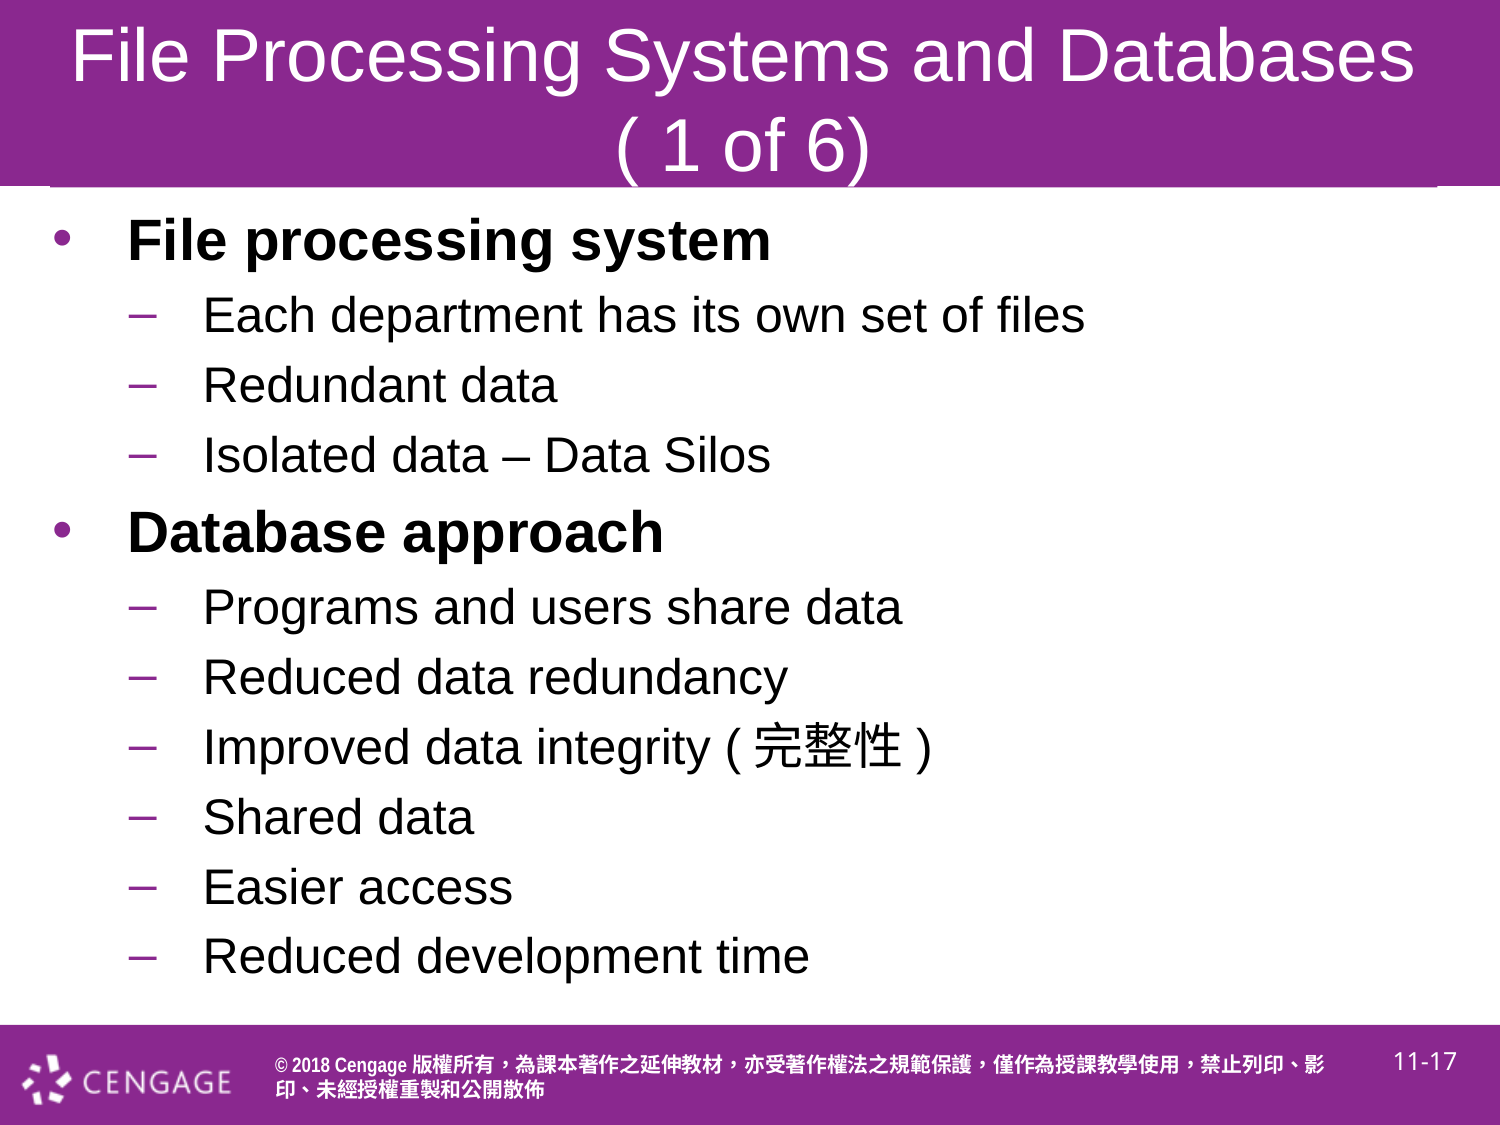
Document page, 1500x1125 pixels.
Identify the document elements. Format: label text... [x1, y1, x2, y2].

list File processing system Each department has its own set of files Redundant data Isolated data – Data Silos Database approach Programs and users share data Reduced data redundancy Improved data integrity (完整性) Shared data Easier access Reduced development time [37, 195, 1475, 1013]
picture [12, 1045, 236, 1113]
title File Processing Systems and Databases ( 1 of 6) [50, 4, 1438, 188]
